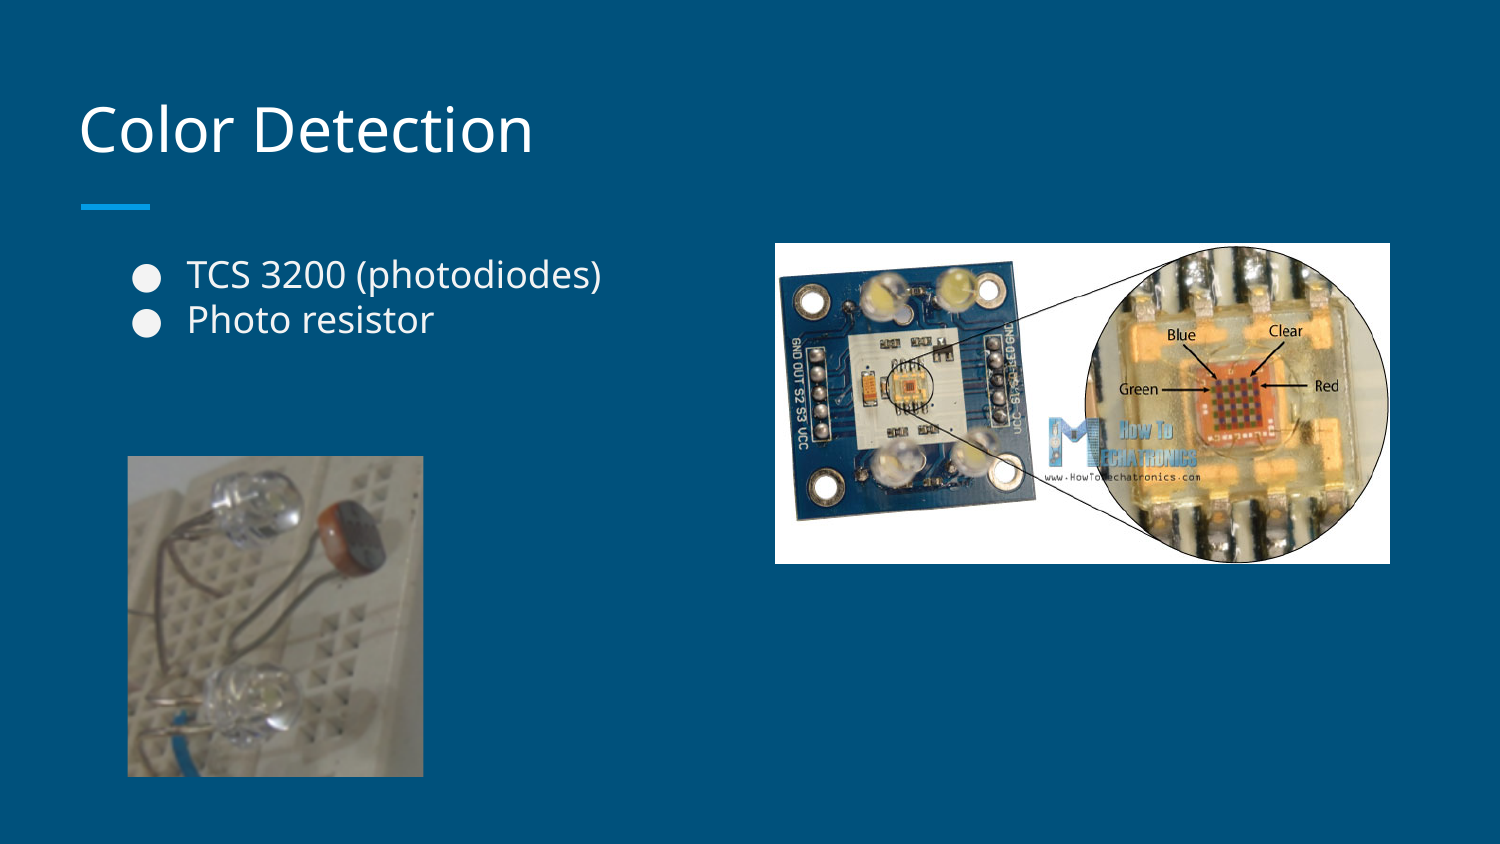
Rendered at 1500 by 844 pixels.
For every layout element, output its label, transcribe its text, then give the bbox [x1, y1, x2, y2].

picture [128, 457, 423, 776]
title Color Detection [63, 67, 1437, 181]
picture [776, 244, 1389, 563]
text_box TCS 3200 (photodiodes) Photo resistor [96, 236, 621, 456]
